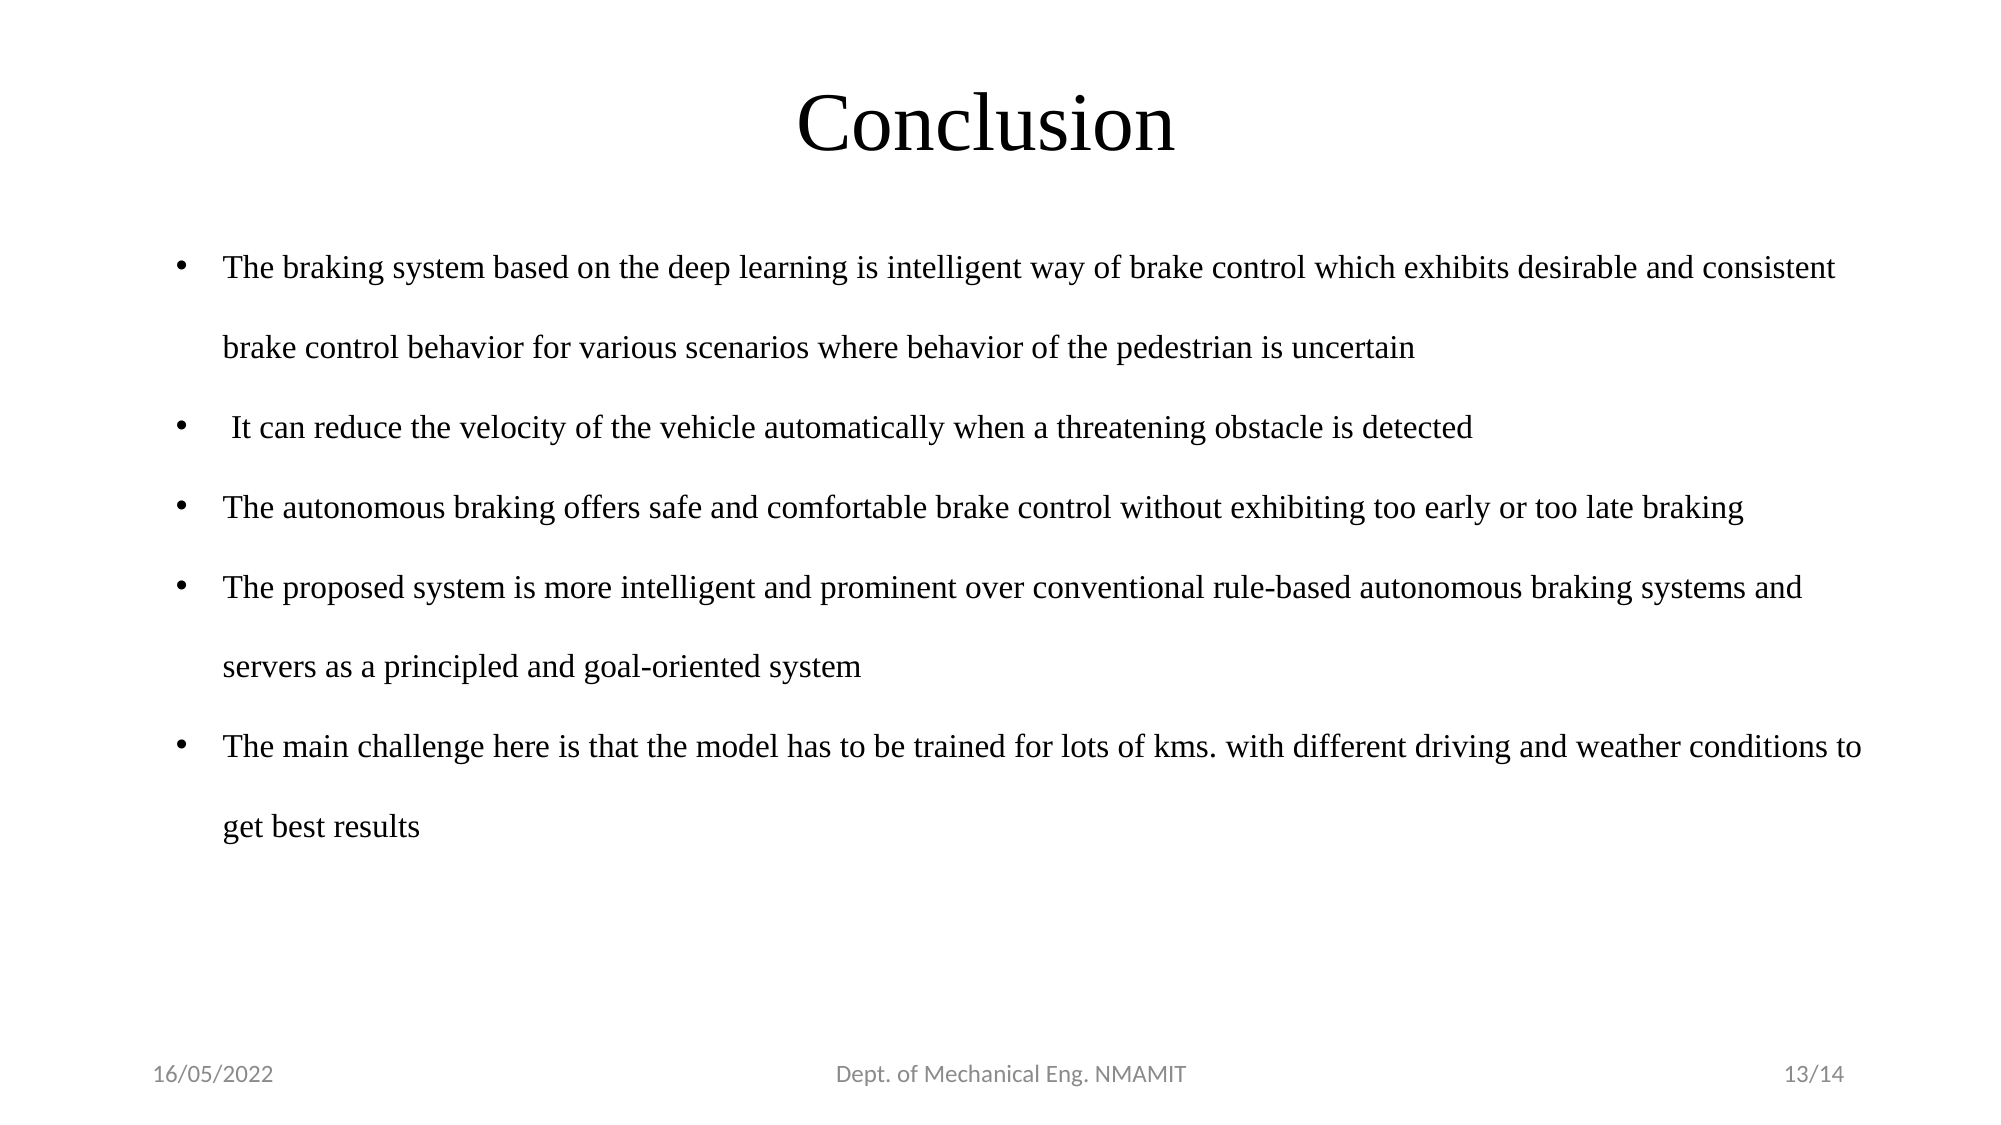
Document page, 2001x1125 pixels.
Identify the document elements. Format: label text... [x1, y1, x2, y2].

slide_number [137, 1042, 588, 1103]
text_box Dept. of Mechanical Eng. NMAMIT [821, 1042, 1315, 1103]
text_box The braking system based on the deep learning is intelligent way of brake control which exhibits desirable and consistent brake control behavior for various scenarios where behavior of the pedestrian is uncertain It can reduce the velocity of the vehicle automatically when a threatening obstacle is detected The autonomous braking offers safe and comfortable brake control without exhibiting too early or too late braking The proposed system is more intelligent and prominent over conventional rule-based autonomous braking systems and servers as a principled and goal-oriented system The main challenge here is that the model has to be trained for lots of kms. with different driving and weather conditions to get best results [161, 198, 1910, 852]
slide_number 13/14 [1409, 1042, 1860, 1103]
title Conclusion [134, 63, 1860, 183]
